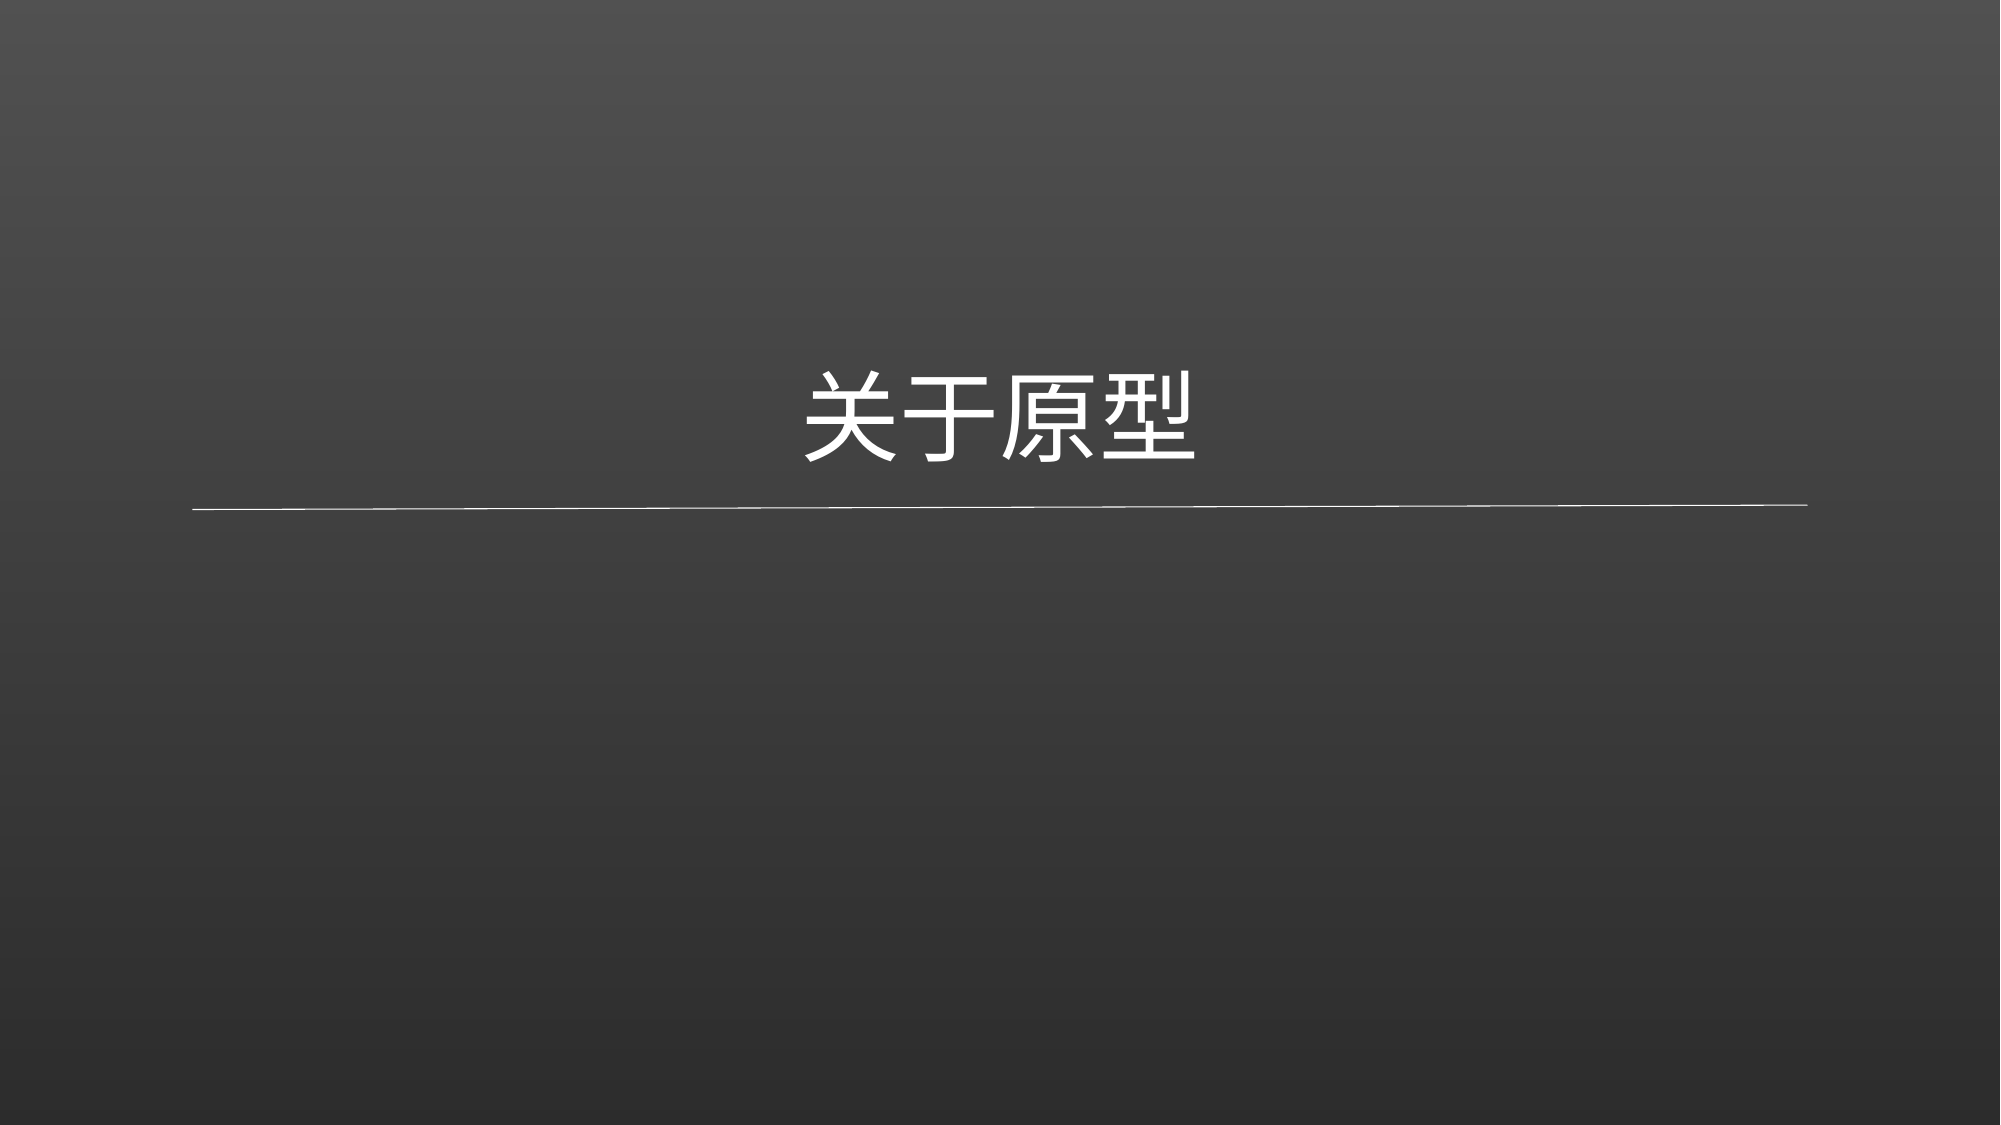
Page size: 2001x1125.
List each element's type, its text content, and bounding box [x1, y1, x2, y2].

title 关于原型 [249, 219, 1750, 484]
